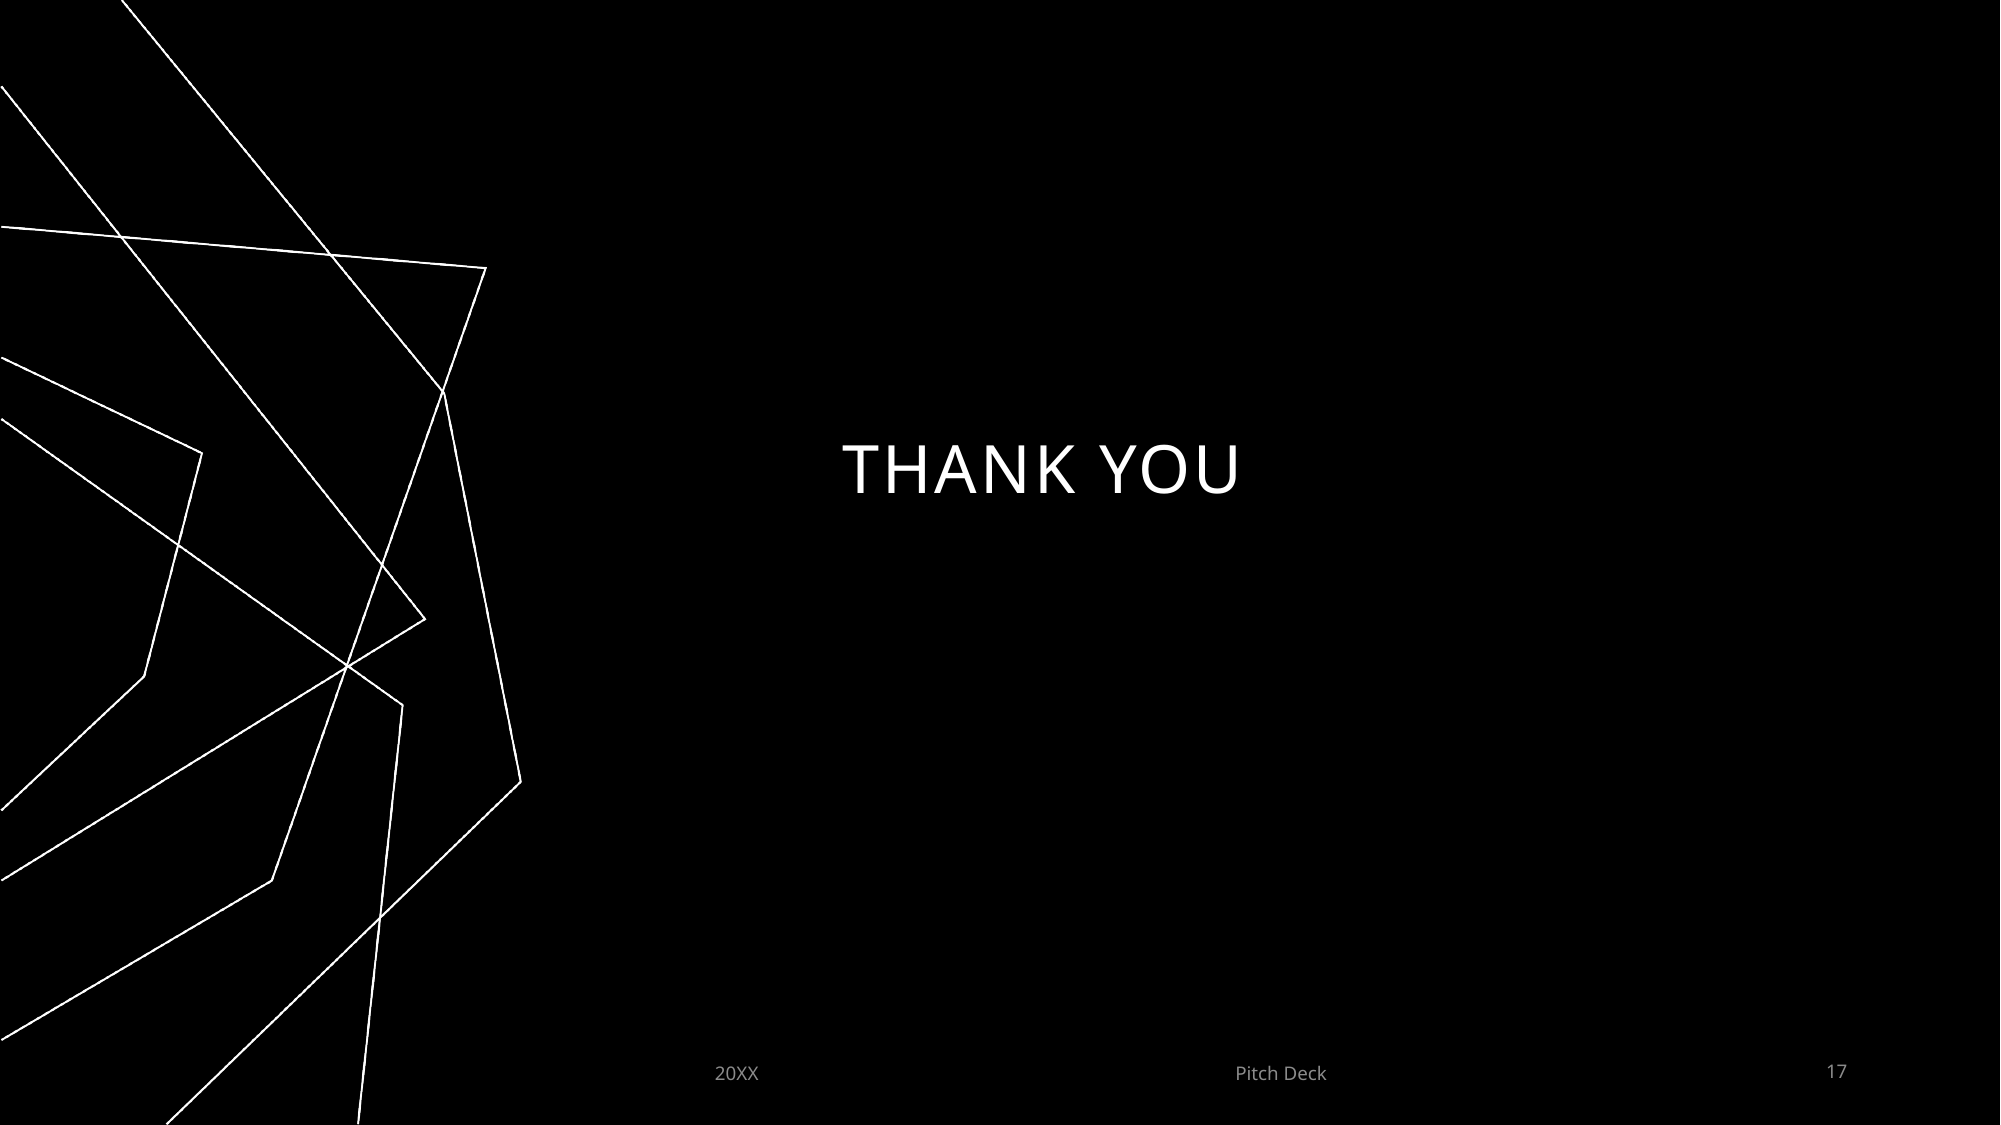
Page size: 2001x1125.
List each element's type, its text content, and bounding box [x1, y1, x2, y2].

slide_number 17 [1571, 1042, 1863, 1103]
footer Pitch Deck [1062, 1042, 1500, 1103]
title THANK YOU [699, 265, 1386, 516]
slide_number 20XX [699, 1042, 992, 1103]
picture [0, 0, 522, 1125]
